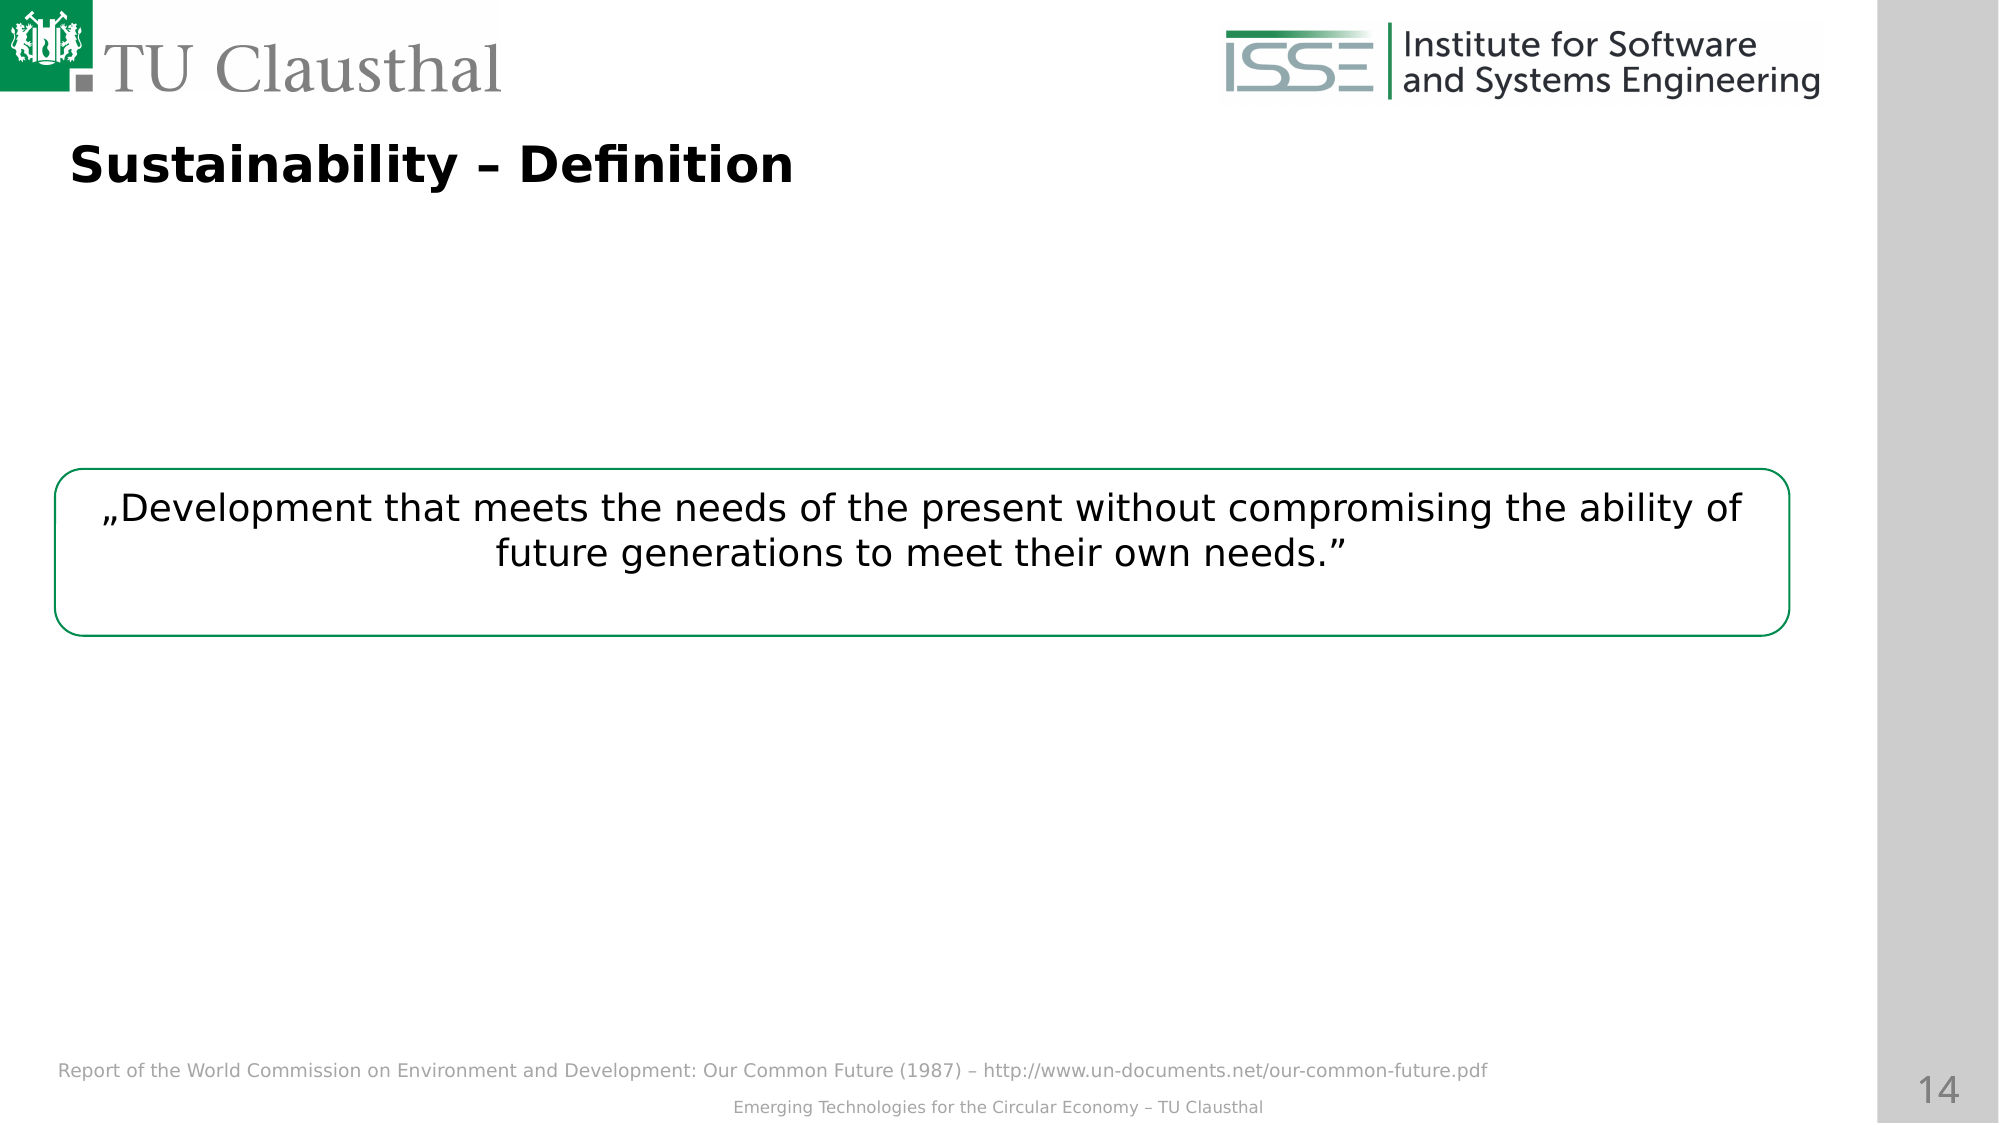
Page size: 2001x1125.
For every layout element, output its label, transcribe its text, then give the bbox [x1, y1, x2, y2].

text_box Report of the World Commission on Environment and Development: Our Common Future (1987) – http://www.un-documents.net/our-common-future.pdf [43, 1051, 1761, 1089]
text_box „Development that meets the needs of the present without compromising the ability of future generations to meet their own needs.” [53, 467, 1791, 637]
picture [1218, 22, 1825, 106]
text_box Sustainability – Definition [54, 125, 1818, 207]
picture [0, 0, 501, 92]
